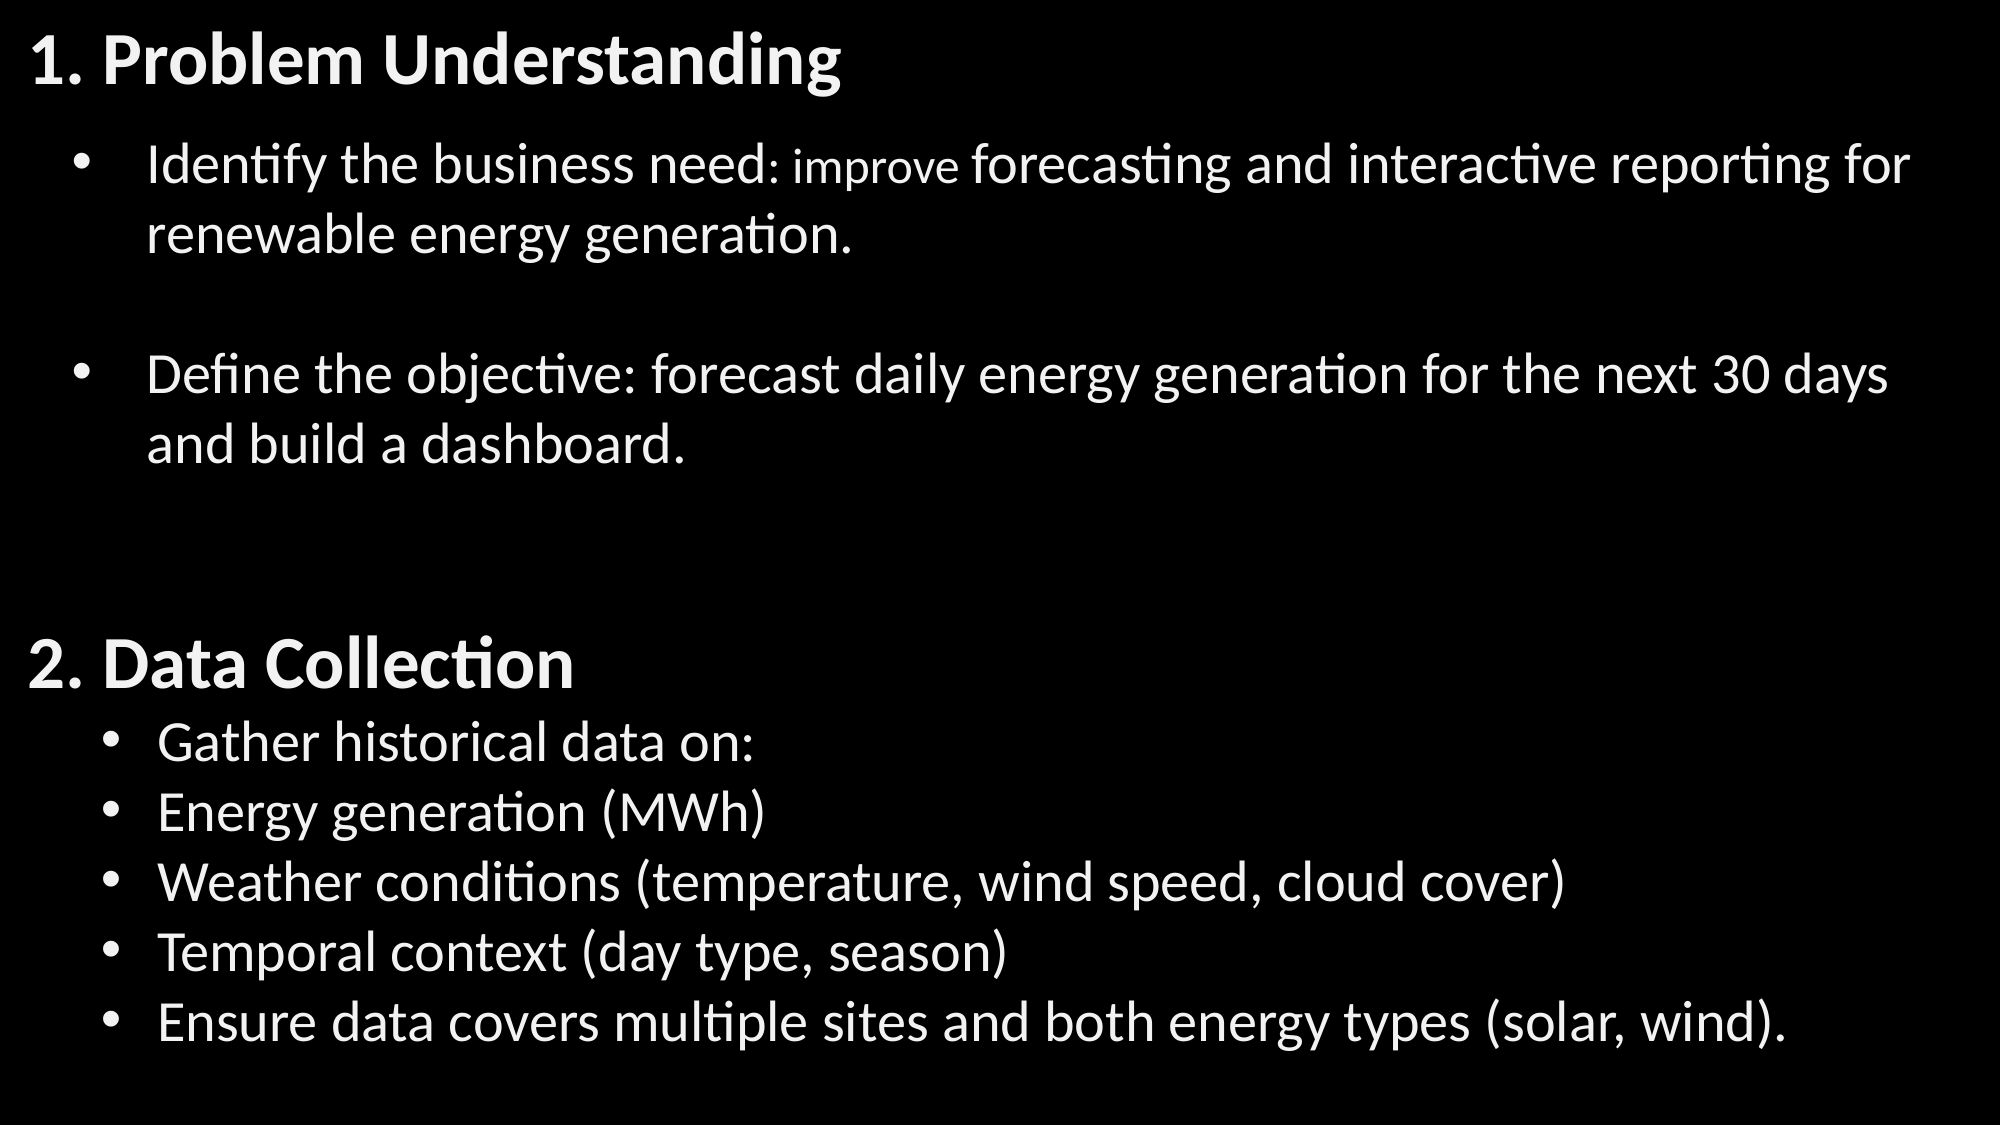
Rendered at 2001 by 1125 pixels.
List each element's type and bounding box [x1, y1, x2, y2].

list [0, 0, 2000, 1125]
